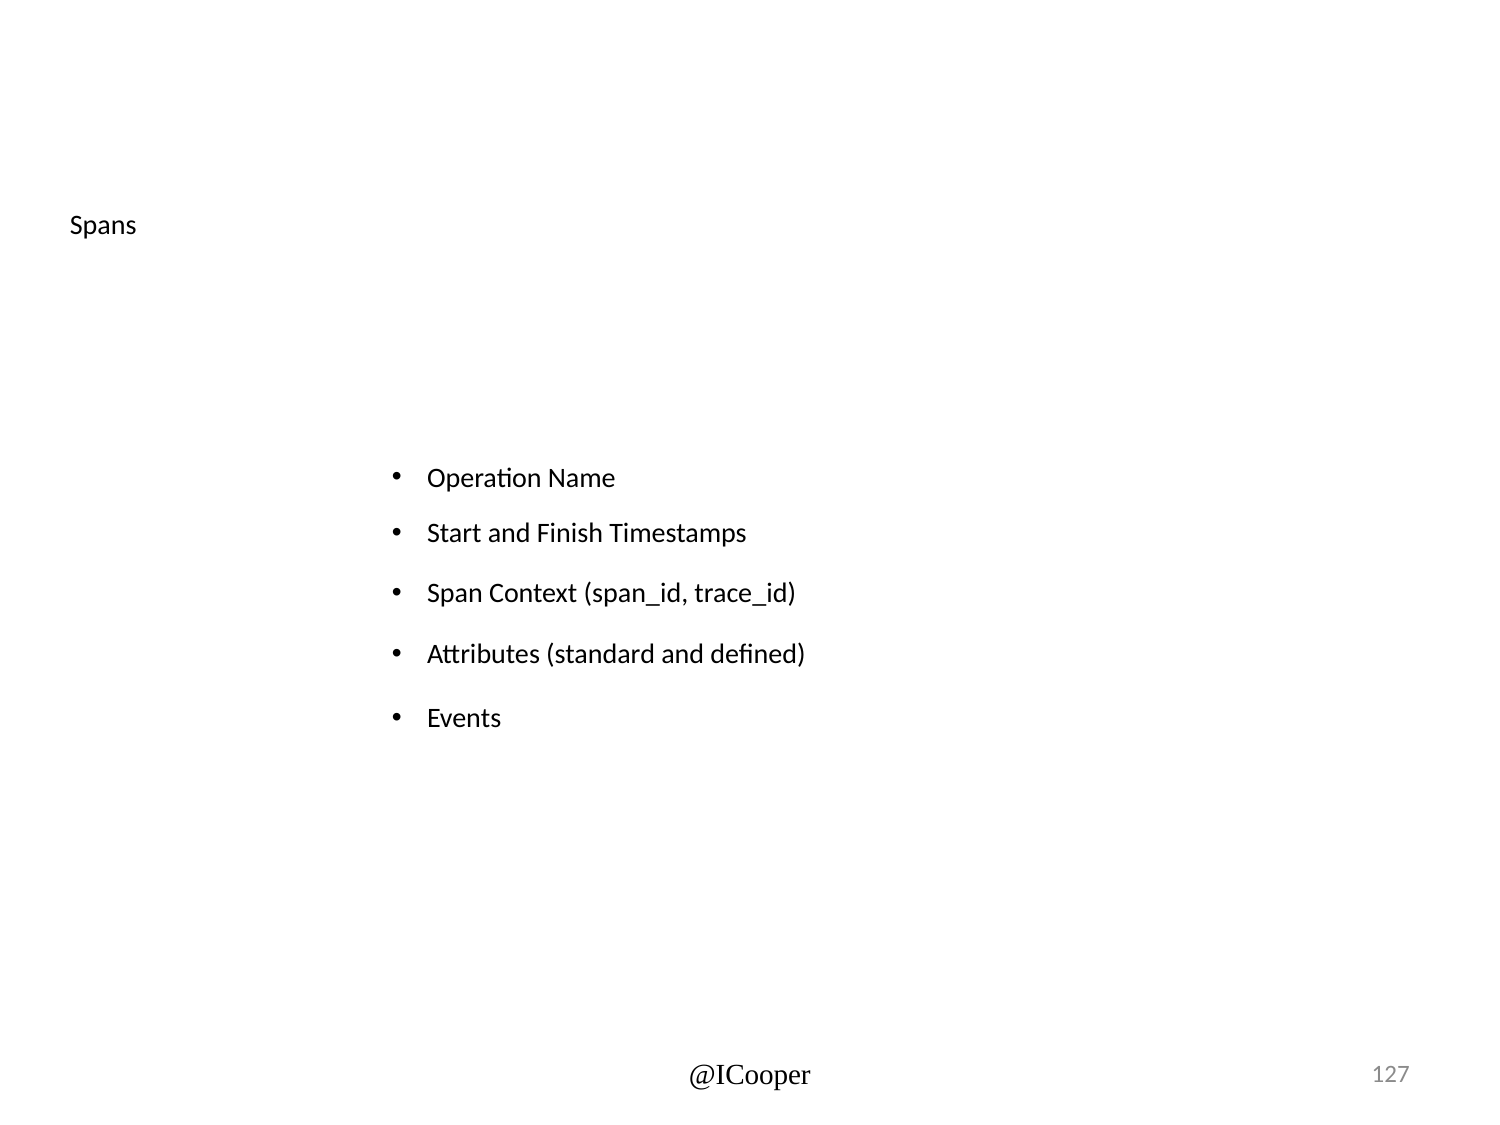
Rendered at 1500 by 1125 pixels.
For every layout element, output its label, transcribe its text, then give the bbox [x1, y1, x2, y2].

text_box Operation Name [377, 451, 874, 501]
text_box Span Context (span_id, trace_id) [377, 567, 874, 616]
text_box Spans [58, 195, 1032, 252]
text_box Start and Finish Timestamps [377, 507, 874, 556]
footer @ICooper [512, 1042, 988, 1103]
slide_number 127 [1074, 1042, 1425, 1103]
text_box Attributes (standard and defined) [377, 628, 874, 677]
text_box Events [377, 692, 874, 741]
